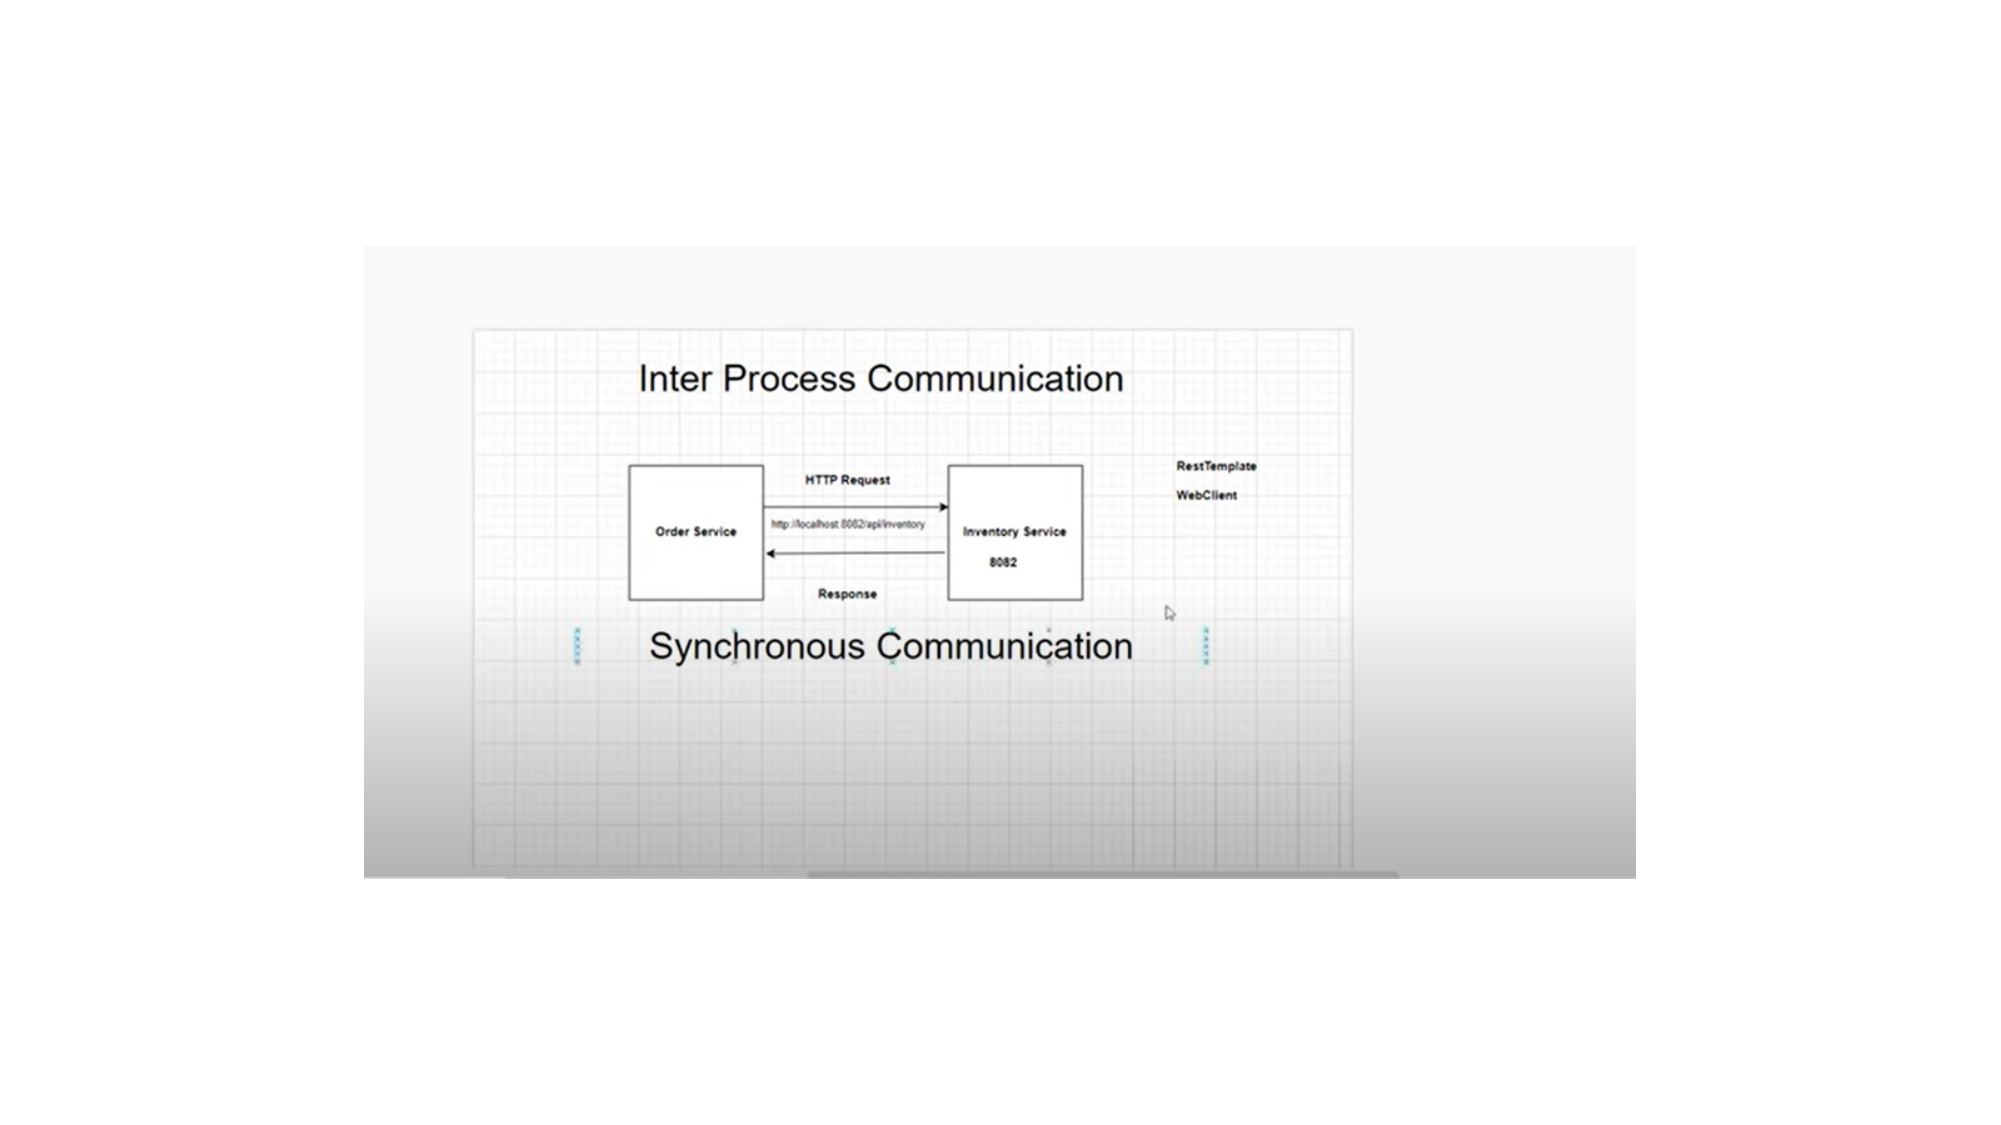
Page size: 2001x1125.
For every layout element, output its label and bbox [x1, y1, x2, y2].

picture [364, 246, 1636, 879]
